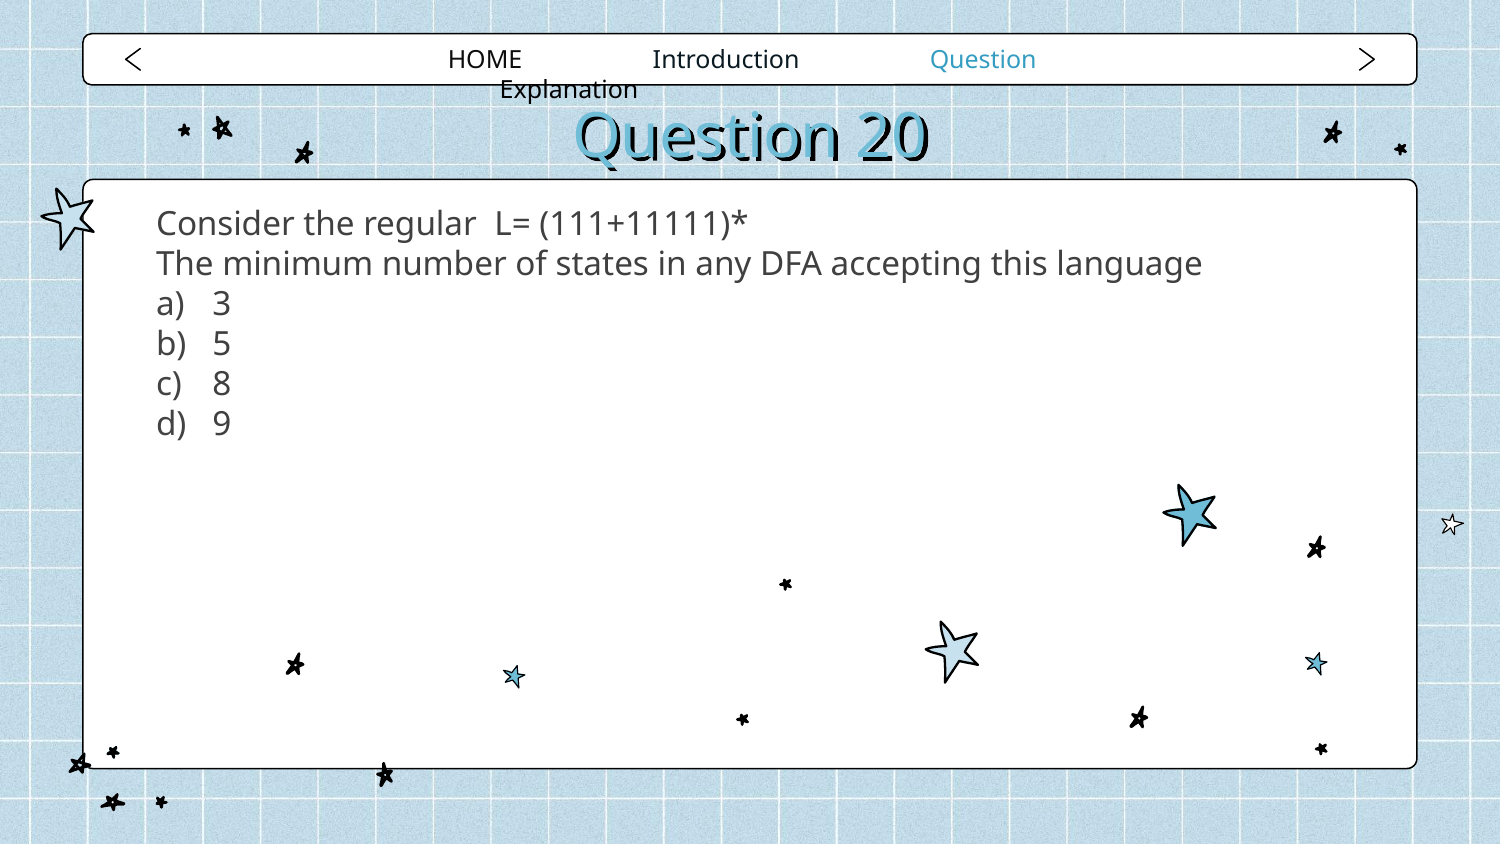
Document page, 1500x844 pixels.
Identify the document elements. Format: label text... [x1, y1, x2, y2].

text_box [1393, 143, 1407, 156]
text_box [779, 578, 792, 591]
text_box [68, 745, 169, 812]
picture [0, 0, 1500, 844]
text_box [924, 620, 980, 684]
text_box [376, 761, 393, 787]
text_box [1323, 120, 1343, 144]
text_box [1314, 743, 1328, 756]
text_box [177, 115, 314, 164]
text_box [40, 187, 96, 251]
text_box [1304, 651, 1328, 676]
text_box [736, 713, 749, 726]
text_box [1162, 483, 1218, 548]
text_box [502, 664, 526, 689]
text_box [1307, 535, 1326, 559]
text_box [1440, 513, 1465, 536]
text_box [285, 652, 305, 676]
list Consider the regular L= (111+11111)* The minimum number of states in any DFA accepting this language 3 5 8 9 [118, 187, 1382, 759]
text_box HOME Introduction Question Explanation [433, 35, 1125, 111]
text_box [82, 33, 1417, 85]
title Question 20 [118, 93, 1382, 172]
text_box [1129, 705, 1149, 729]
